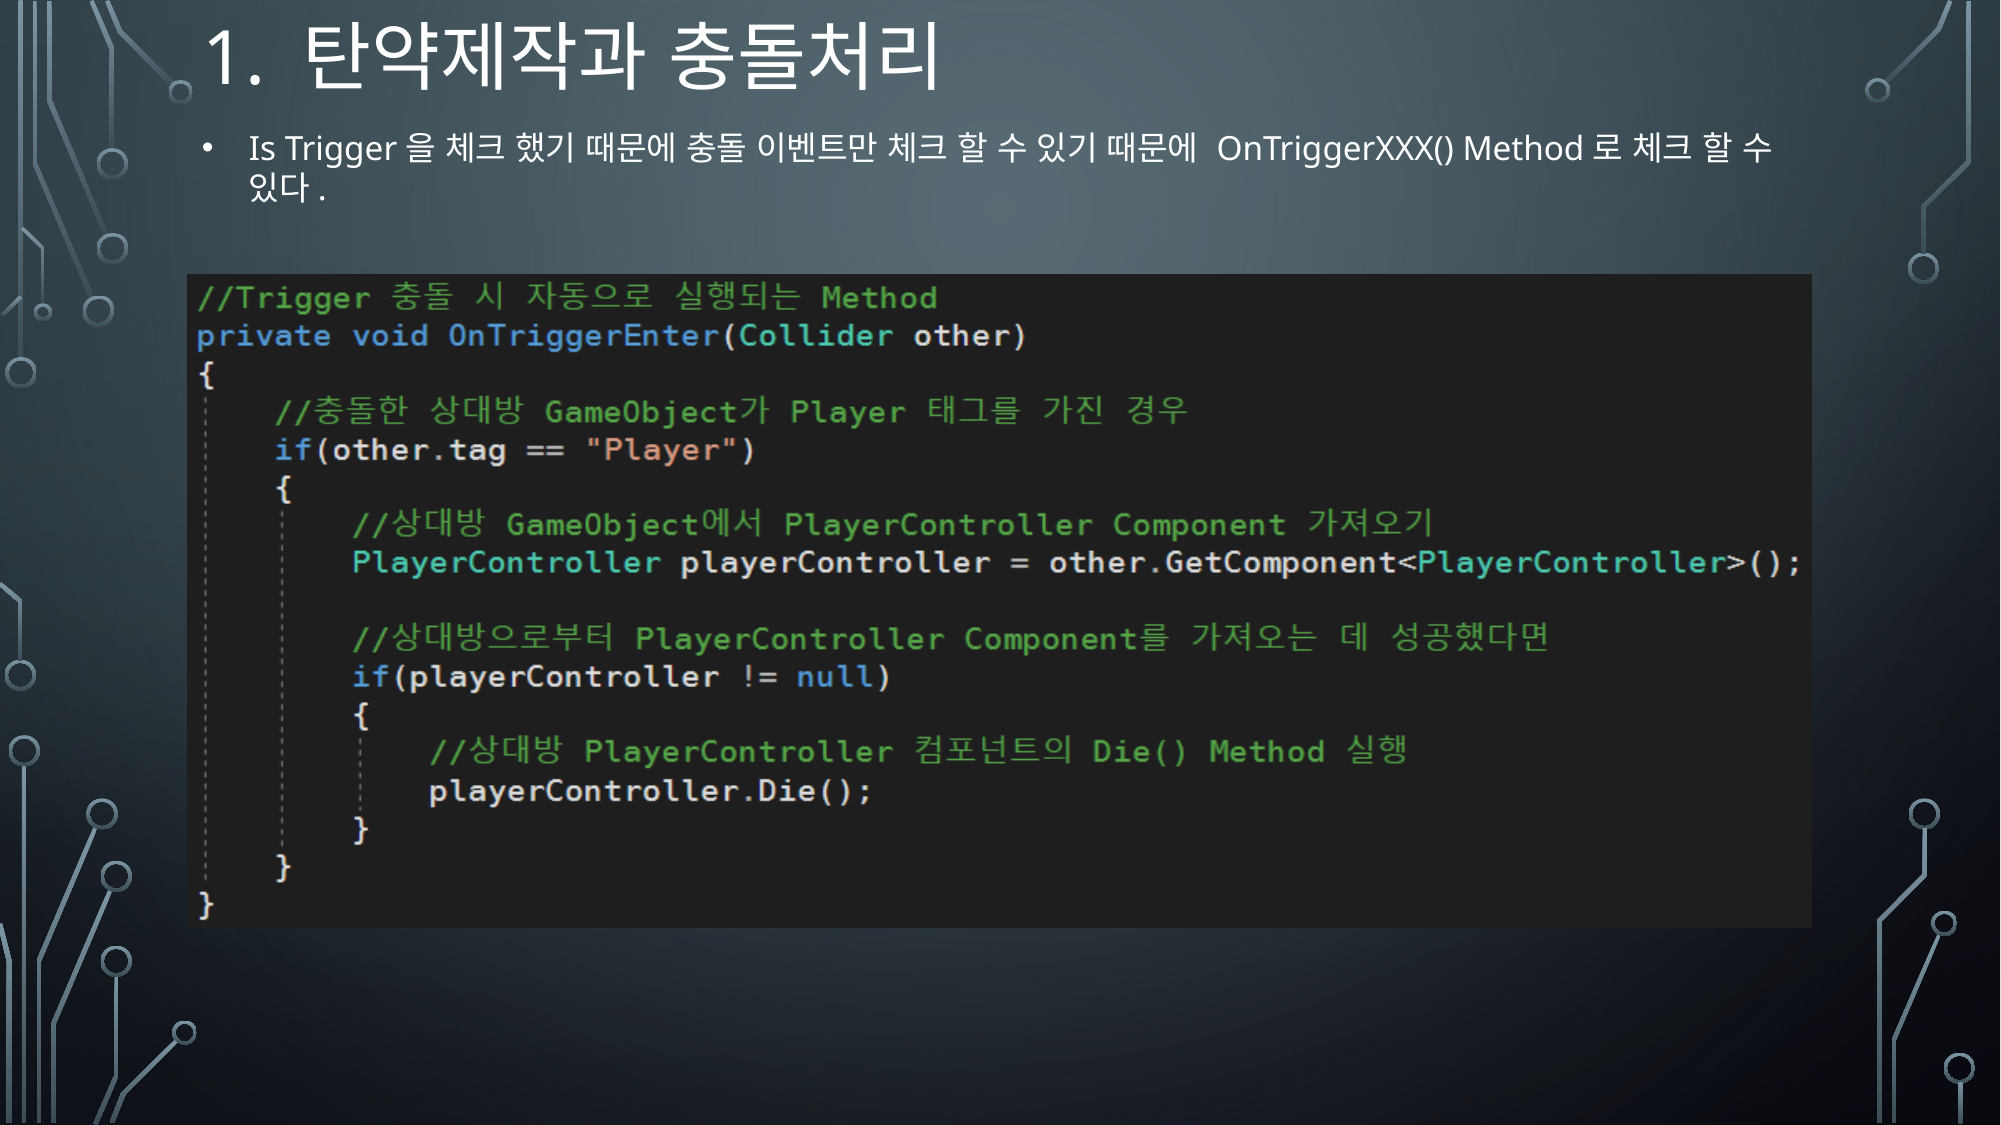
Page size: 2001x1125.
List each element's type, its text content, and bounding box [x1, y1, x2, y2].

picture [186, 274, 1812, 929]
text_box Is Trigger을 체크 했기 때문에 충돌 이벤트만 체크 할 수 있기 때문에 OnTriggerXXX() Method로 체크 할 수 있다. [187, 120, 1812, 215]
title 1. 탄약제작과 충돌처리 [187, 0, 1813, 121]
